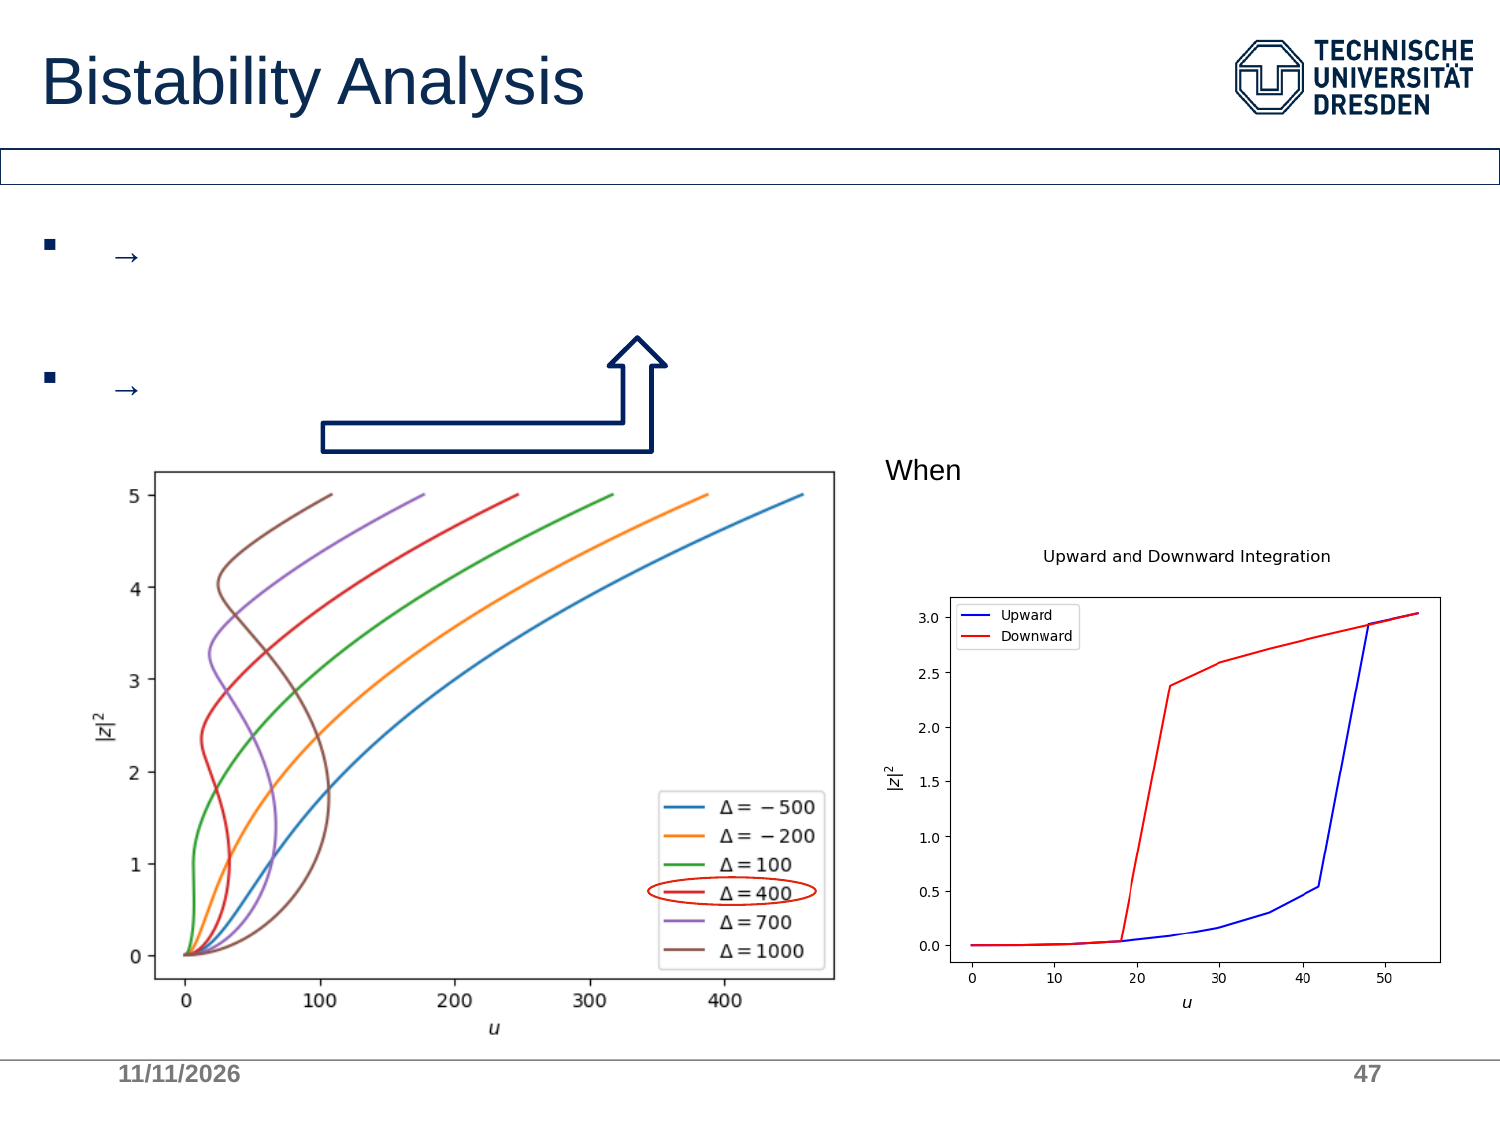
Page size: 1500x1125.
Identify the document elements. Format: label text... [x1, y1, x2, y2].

picture [870, 529, 1478, 1015]
footer [496, 1042, 1004, 1103]
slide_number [103, 1052, 441, 1103]
text_box [322, 337, 666, 449]
title Bistability Analysis [41, 24, 1152, 131]
picture [1234, 39, 1473, 115]
picture [71, 451, 857, 1043]
slide_number 47 [1059, 1042, 1397, 1103]
